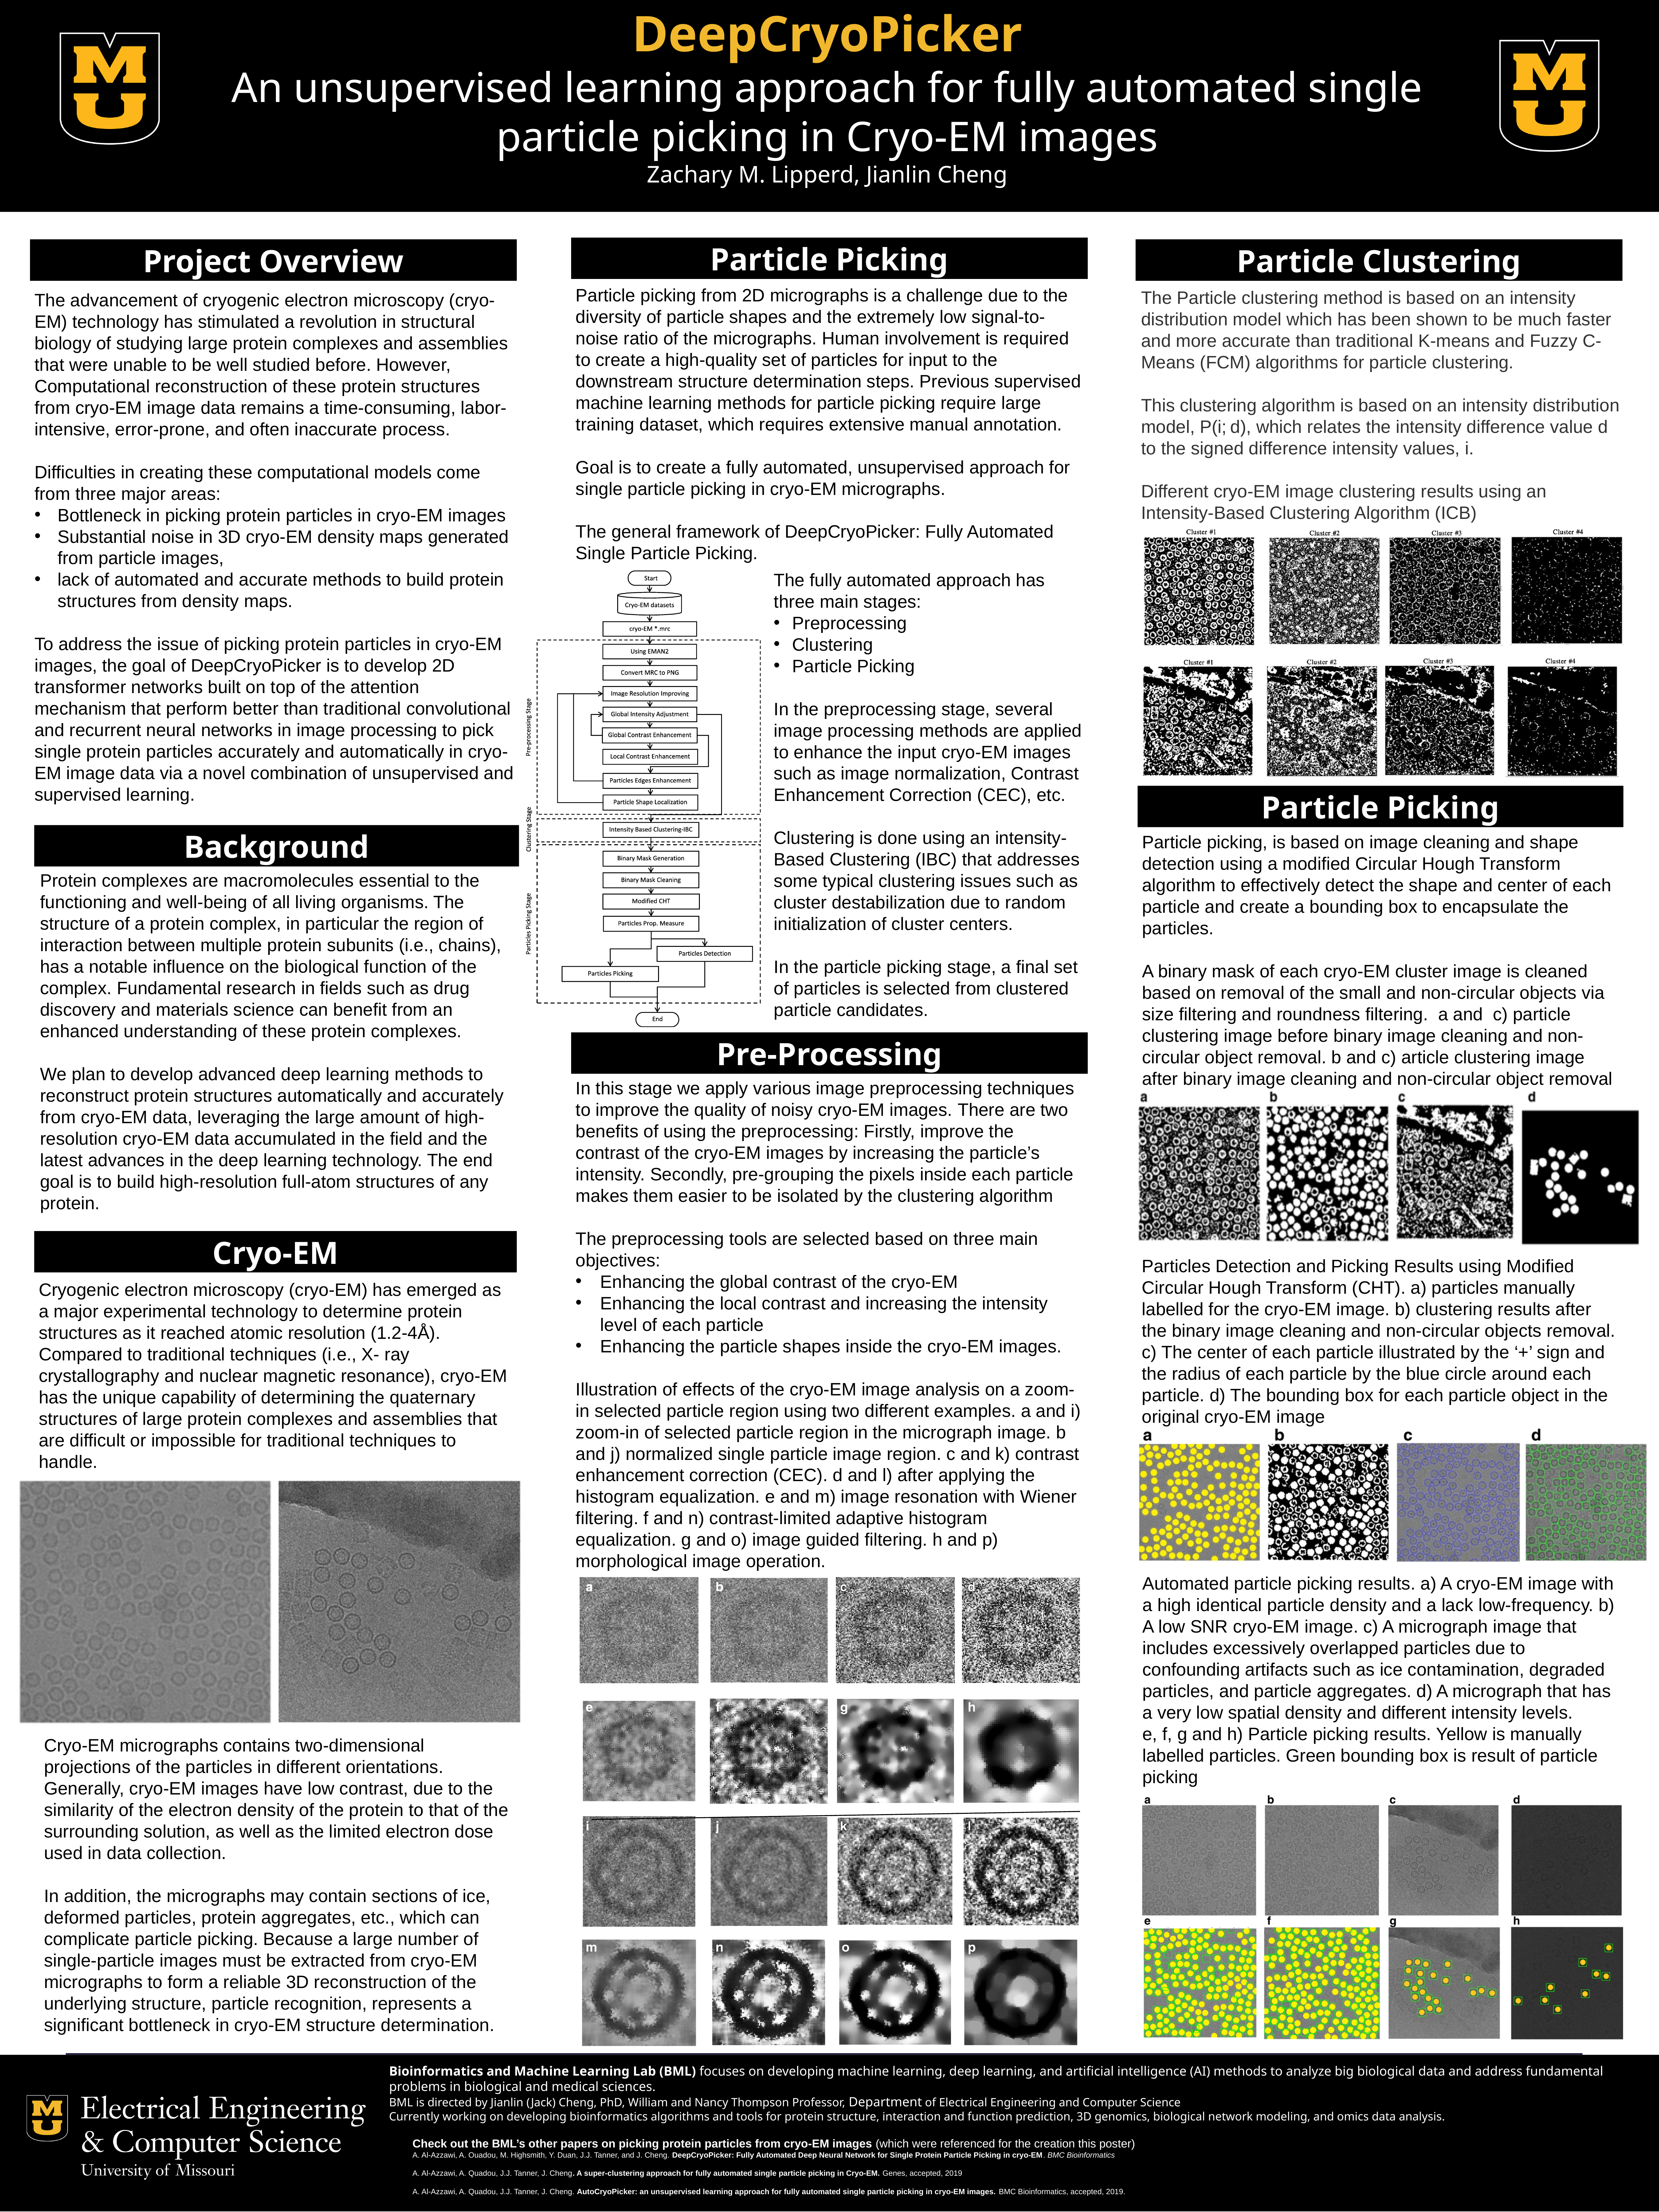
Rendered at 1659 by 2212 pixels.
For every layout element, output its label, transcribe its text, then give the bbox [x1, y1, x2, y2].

text_box Protein complexes are macromolecules essential to the functioning and well-being of all living organisms. The structure of a protein complex, in particular the region of interaction between multiple protein subunits (i.e., chains), has a notable influence on the biological function of the complex. Fundamental research in fields such as drug discovery and materials science can benefit from an enhanced understanding of these protein complexes. We plan to develop advanced deep learning methods to reconstruct protein structures automatically and accurately from cryo-EM data, leveraging the large amount of high-resolution cryo-EM data accumulated in the field and the latest advances in the deep learning technology. The end goal is to build high-resolution full-atom structures of any protein. [35, 867, 519, 1215]
text_box In this stage we apply various image preprocessing techniques to improve the quality of noisy cryo-EM images. There are two benefits of using the preprocessing: Firstly, improve the contrast of the cryo-EM images by increasing the particle’s intensity. Secondly, pre-grouping the pixels inside each particle makes them easier to be isolated by the clustering algorithm The preprocessing tools are selected based on three main objectives: Enhancing the global contrast of the cryo-EM Enhancing the local contrast and increasing the intensity level of each particle Enhancing the particle shapes inside the cryo-EM images. Illustration of effects of the cryo-EM image analysis on a zoom-in selected particle region using two different examples. a and i) zoom-in of selected particle region in the micrograph image. b and j) normalized single particle image region. c and k) contrast enhancement correction (CEC). d and l) after applying the histogram equalization. e and m) image resonation with Wiener filtering. f and n) contrast-limited adaptive histogram equalization. g and o) image guided filtering. h and p) morphological image operation. [571, 1074, 1088, 1264]
text_box Particle Picking [1137, 786, 1624, 827]
text_box Particle Picking [571, 237, 1088, 279]
text_box Particle Clustering [1135, 239, 1623, 281]
text_box Particle picking, is based on image cleaning and shape detection using a modified Circular Hough Transform algorithm to effectively detect the shape and center of each particle and create a bounding box to encapsulate the particles. A binary mask of each cryo-EM cluster image is cleaned based on removal of the small and non-circular objects via size filtering and roundness filtering. a and c) particle clustering image before binary image cleaning and non-circular object removal. b and c) article clustering image after binary image cleaning and non-circular object removal [1137, 828, 1624, 1091]
text_box The Particle clustering method is based on an intensity distribution model which has been shown to be much faster and more accurate than traditional K-means and Fuzzy C-Means (FCM) algorithms for particle clustering. This clustering algorithm is based on an intensity distribution model, P(i; d), which relates the intensity difference value d to the signed difference intensity values, i. Different cryo-EM image clustering results using an Intensity-Based Clustering Algorithm (ICB) [1136, 284, 1629, 525]
picture [526, 571, 761, 1027]
text_box [0, 2055, 1659, 2211]
text_box Cryo-EM [34, 1231, 517, 1273]
picture [1137, 1092, 1654, 1249]
picture [13, 2081, 379, 2194]
picture [34, 10, 185, 167]
text_box Particle picking from 2D micrographs is a challenge due to the diversity of particle shapes and the extremely low signal-to-noise ratio of the micrographs. Human involvement is required to create a high-quality set of particles for input to the downstream structure determination steps. Previous supervised machine learning methods for particle picking require large training dataset, which requires extensive manual annotation. Goal is to create a fully automated, unsupervised approach for single particle picking in cryo-EM micrographs. The general framework of DeepCryoPicker: Fully Automated Single Particle Picking. [571, 281, 1088, 587]
text_box [501, 921, 1158, 1291]
picture [1128, 1421, 1654, 1564]
text_box Project Overview [30, 239, 517, 281]
picture [1141, 652, 1619, 779]
text_box The fully automated approach has three main stages: Preprocessing Clustering Particle Picking In the preprocessing stage, several image processing methods are applied to enhance the input cryo-EM images such as image normalization, Contrast Enhancement Correction (CEC), etc. Clustering is done using an intensity-Based Clustering (IBC) that addresses some typical clustering issues such as cluster destabilization due to random initialization of cluster centers. In the particle picking stage, a final set of particles is selected from clustered particle candidates. [769, 948, 1088, 1022]
text_box Pre-Processing [571, 1032, 1088, 1074]
text_box Check out the BML’s other papers on picking protein particles from cryo-EM images (which were referenced for the creation this poster) A. Al-Azzawi, A. Ouadou, M. Highsmith, Y. Duan, J.J. Tanner, and J. Cheng. DeepCryoPicker: Fully Automated Deep Neural Network for Single Protein Particle Picking in cryo-EM. BMC Bioinformatics A. Al-Azzawi, A. Quadou, J.J. Tanner, J. Cheng. A super-clustering approach for fully automated single particle picking in Cryo-EM. Genes, accepted, 2019 A. Al-Azzawi, A. Quadou, J.J. Tanner, J. Cheng. AutoCryoPicker: an unsupervised learning approach for fully automated single particle picking in cryo-EM images. BMC Bioinformatics, accepted, 2019. [408, 2134, 1228, 2198]
text_box DeepCryoPicker An unsupervised learning approach for fully automated single particle picking in Cryo-EM images Zachary M. Lipperd, Jianlin Cheng [158, 0, 1497, 190]
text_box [591, 1811, 1080, 1820]
picture [1132, 1791, 1623, 2040]
picture [1474, 17, 1625, 175]
picture [13, 1479, 524, 1727]
text_box [0, 0, 1659, 212]
text_box In this stage we apply various image preprocessing techniques to improve the quality of noisy cryo-EM images. There are two benefits of using the preprocessing: Firstly, improve the contrast of the cryo-EM images by increasing the particle’s intensity. Secondly, pre-grouping the pixels inside each particle makes them easier to be isolated by the clustering algorithm The preprocessing tools are selected based on three main objectives: Enhancing the global contrast of the cryo-EM Enhancing the local contrast and increasing the intensity level of each particle Enhancing the particle shapes inside the cryo-EM images. Illustration of effects of the cryo-EM image analysis on a zoom-in selected particle region using two different examples. a and i) zoom-in of selected particle region in the micrograph image. b and j) normalized single particle image region. c and k) contrast enhancement correction (CEC). d and l) after applying the histogram equalization. e and m) image resonation with Wiener filtering. f and n) contrast-limited adaptive histogram equalization. g and o) image guided filtering. h and p) morphological image operation. [571, 1264, 1088, 1573]
text_box The fully automated approach has three main stages: Preprocessing Clustering Particle Picking In the preprocessing stage, several image processing methods are applied to enhance the input cryo-EM images such as image normalization, Contrast Enhancement Correction (CEC), etc. Clustering is done using an intensity-Based Clustering (IBC) that addresses some typical clustering issues such as cluster destabilization due to random initialization of cluster centers. In the particle picking stage, a final set of particles is selected from clustered particle candidates. [769, 544, 1088, 948]
picture [579, 1576, 1080, 2046]
text_box Bioinformatics and Machine Learning Lab (BML) focuses on developing machine learning, deep learning, and artificial intelligence (AI) methods to analyze big biological data and address fundamental problems in biological and medical sciences. BML is directed by Jianlin (Jack) Cheng, PhD, William and Nancy Thompson Professor, Department of Electrical Engineering and Computer Science Currently working on developing bioinformatics algorithms and tools for protein structure, interaction and function prediction, 3D genomics, biological network modeling, and omics data analysis. [384, 2061, 1653, 2125]
picture [1142, 529, 1625, 647]
text_box Particles Detection and Picking Results using Modified Circular Hough Transform (CHT). a) particles manually labelled for the cryo-EM image. b) clustering results after the binary image cleaning and non-circular objects removal. c) The center of each particle illustrated by the ‘+’ sign and the radius of each particle by the blue circle around each particle. d) The bounding box for each particle object in the original cryo-EM image [1137, 1252, 1623, 1421]
text_box Automated particle picking results. a) A cryo-EM image with a high identical particle density and a lack low-frequency. b) A low SNR cryo-EM image. c) A micrograph image that includes excessively overlapped particles due to confounding artifacts such as ice contamination, degraded particles, and particle aggregates. d) A micrograph that has a very low spatial density and different intensity levels. e, f, g and h) Particle picking results. Yellow is manually labelled particles. Green bounding box is result of particle picking [1138, 1569, 1623, 1789]
text_box Background [34, 825, 519, 867]
text_box Cryo-EM micrographs contains two-dimensional projections of the particles in different orientations. Generally, cryo-EM images have low contrast, due to the similarity of the electron density of the protein to that of the surrounding solution, as well as the limited electron dose used in data collection. In addition, the micrographs may contain sections of ice, deformed particles, protein aggregates, etc., which can complicate particle picking. Because a large number of single-particle images must be extracted from cryo-EM micrographs to form a reliable 3D reconstruction of the underlying structure, particle recognition, represents a significant bottleneck in cryo-EM structure determination. [39, 1731, 517, 2037]
text_box The advancement of cryogenic electron microscopy (cryo-EM) technology has stimulated a revolution in structural biology of studying large protein complexes and assemblies that were unable to be well studied before. However, Computational reconstruction of these protein structures from cryo-EM image data remains a time-consuming, labor-intensive, error-prone, and often inaccurate process. Difficulties in creating these computational models come from three major areas: Bottleneck in picking protein particles in cryo-EM images Substantial noise in 3D cryo-EM density maps generated from particle images, lack of automated and accurate methods to build protein structures from density maps. To address the issue of picking protein particles in cryo-EM images, the goal of DeepCryoPicker is to develop 2D transformer networks built on top of the attention mechanism that perform better than traditional convolutional and recurrent neural networks in image processing to pick single protein particles accurately and automatically in cryo-EM image data via a novel combination of unsupervised and supervised learning. [30, 286, 519, 807]
text_box Cryogenic electron microscopy (cryo-EM) has emerged as a major experimental technology to determine protein structures as it reached atomic resolution (1.2-4Å). Compared to traditional techniques (i.e., X- ray crystallography and nuclear magnetic resonance), cryo-EM has the unique capability of determining the quaternary structures of large protein complexes and assemblies that are difficult or impossible for traditional techniques to handle. [34, 1276, 517, 1474]
